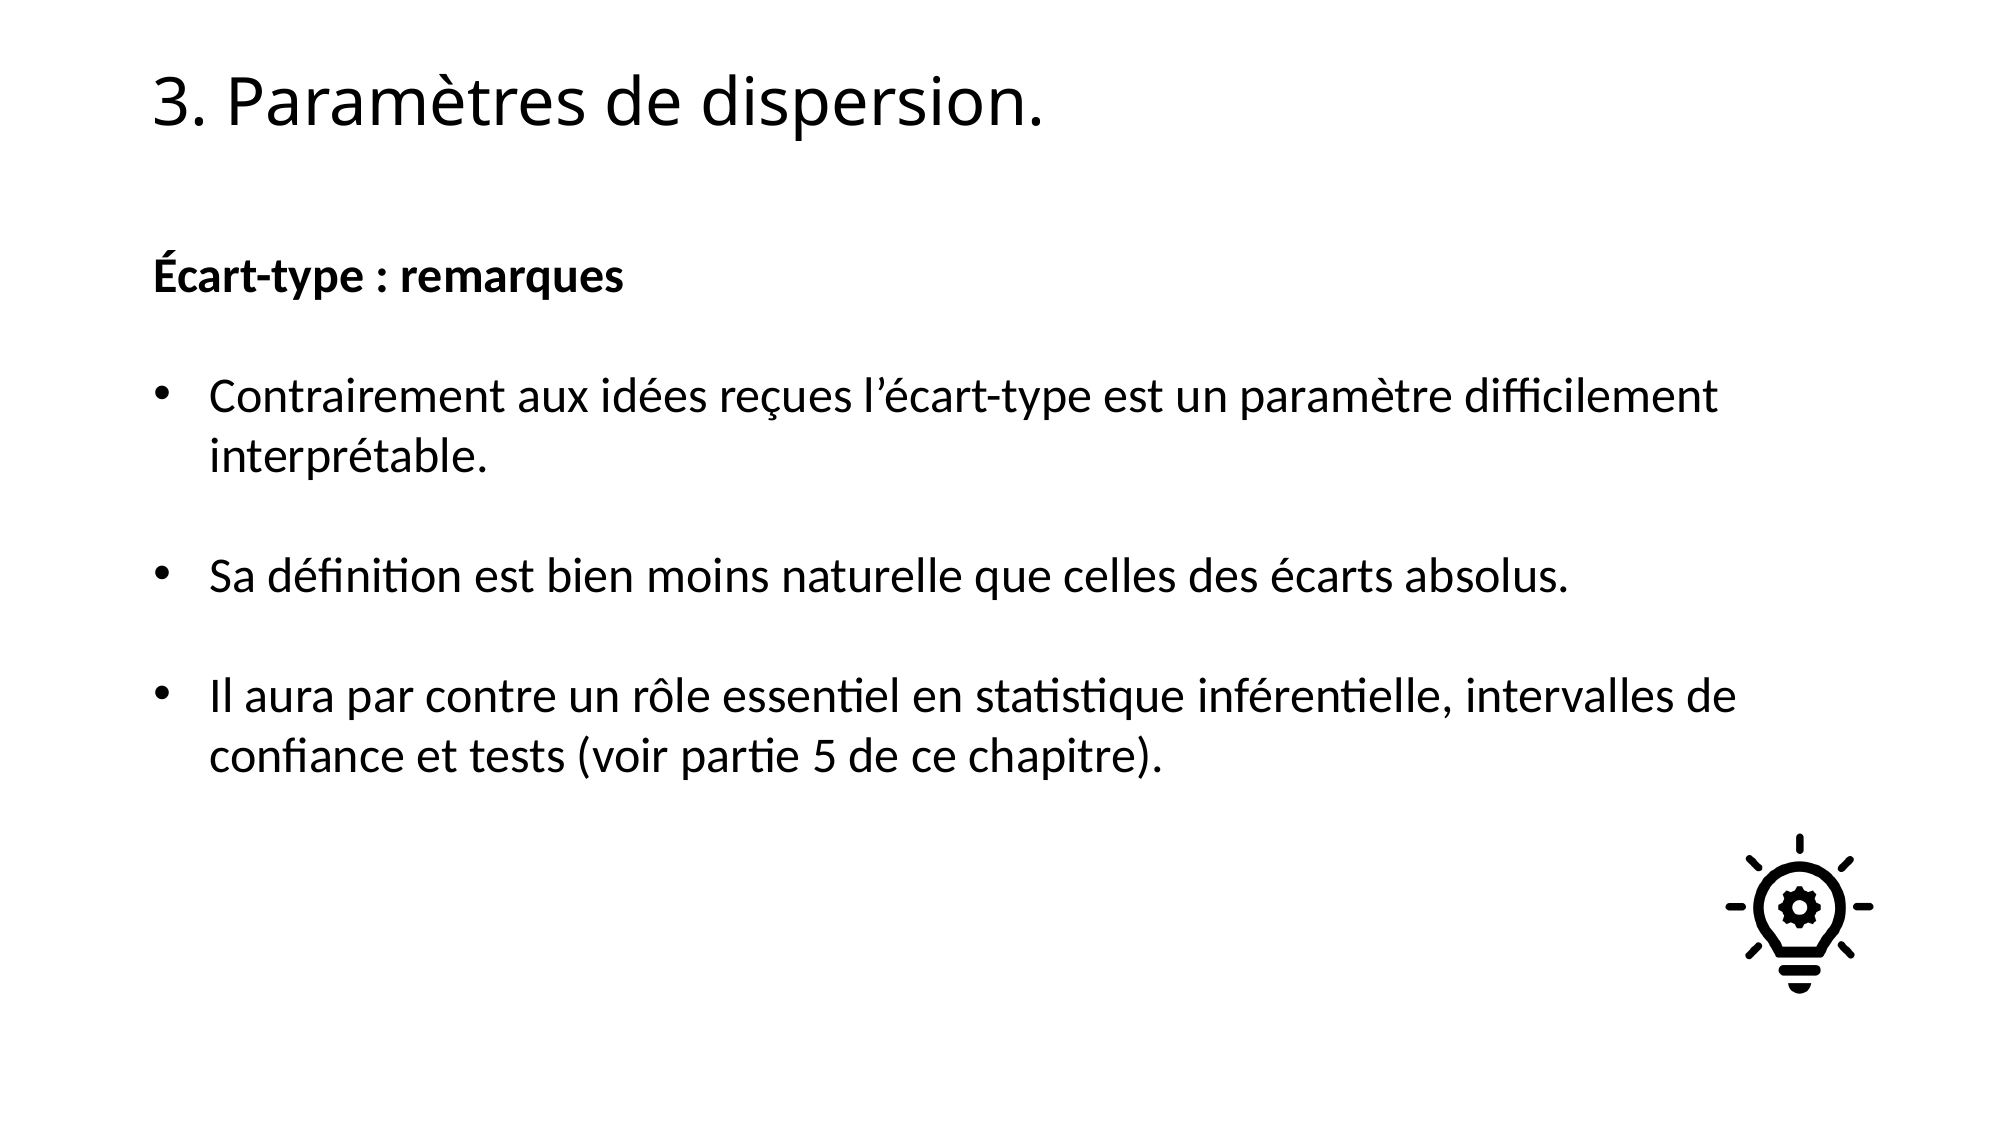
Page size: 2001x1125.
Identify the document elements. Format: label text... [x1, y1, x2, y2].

text_box 3. Paramètres de dispersion. [137, 59, 1863, 155]
picture [1712, 826, 1890, 1004]
text_box Écart-type : remarques Contrairement aux idées reçues l’écart-type est un paramètre difficilement interprétable. Sa définition est bien moins naturelle que celles des écarts absolus. Il aura par contre un rôle essentiel en statistique inférentielle, intervalles de confiance et tests (voir partie 5 de ce chapitre). [138, 234, 1866, 790]
